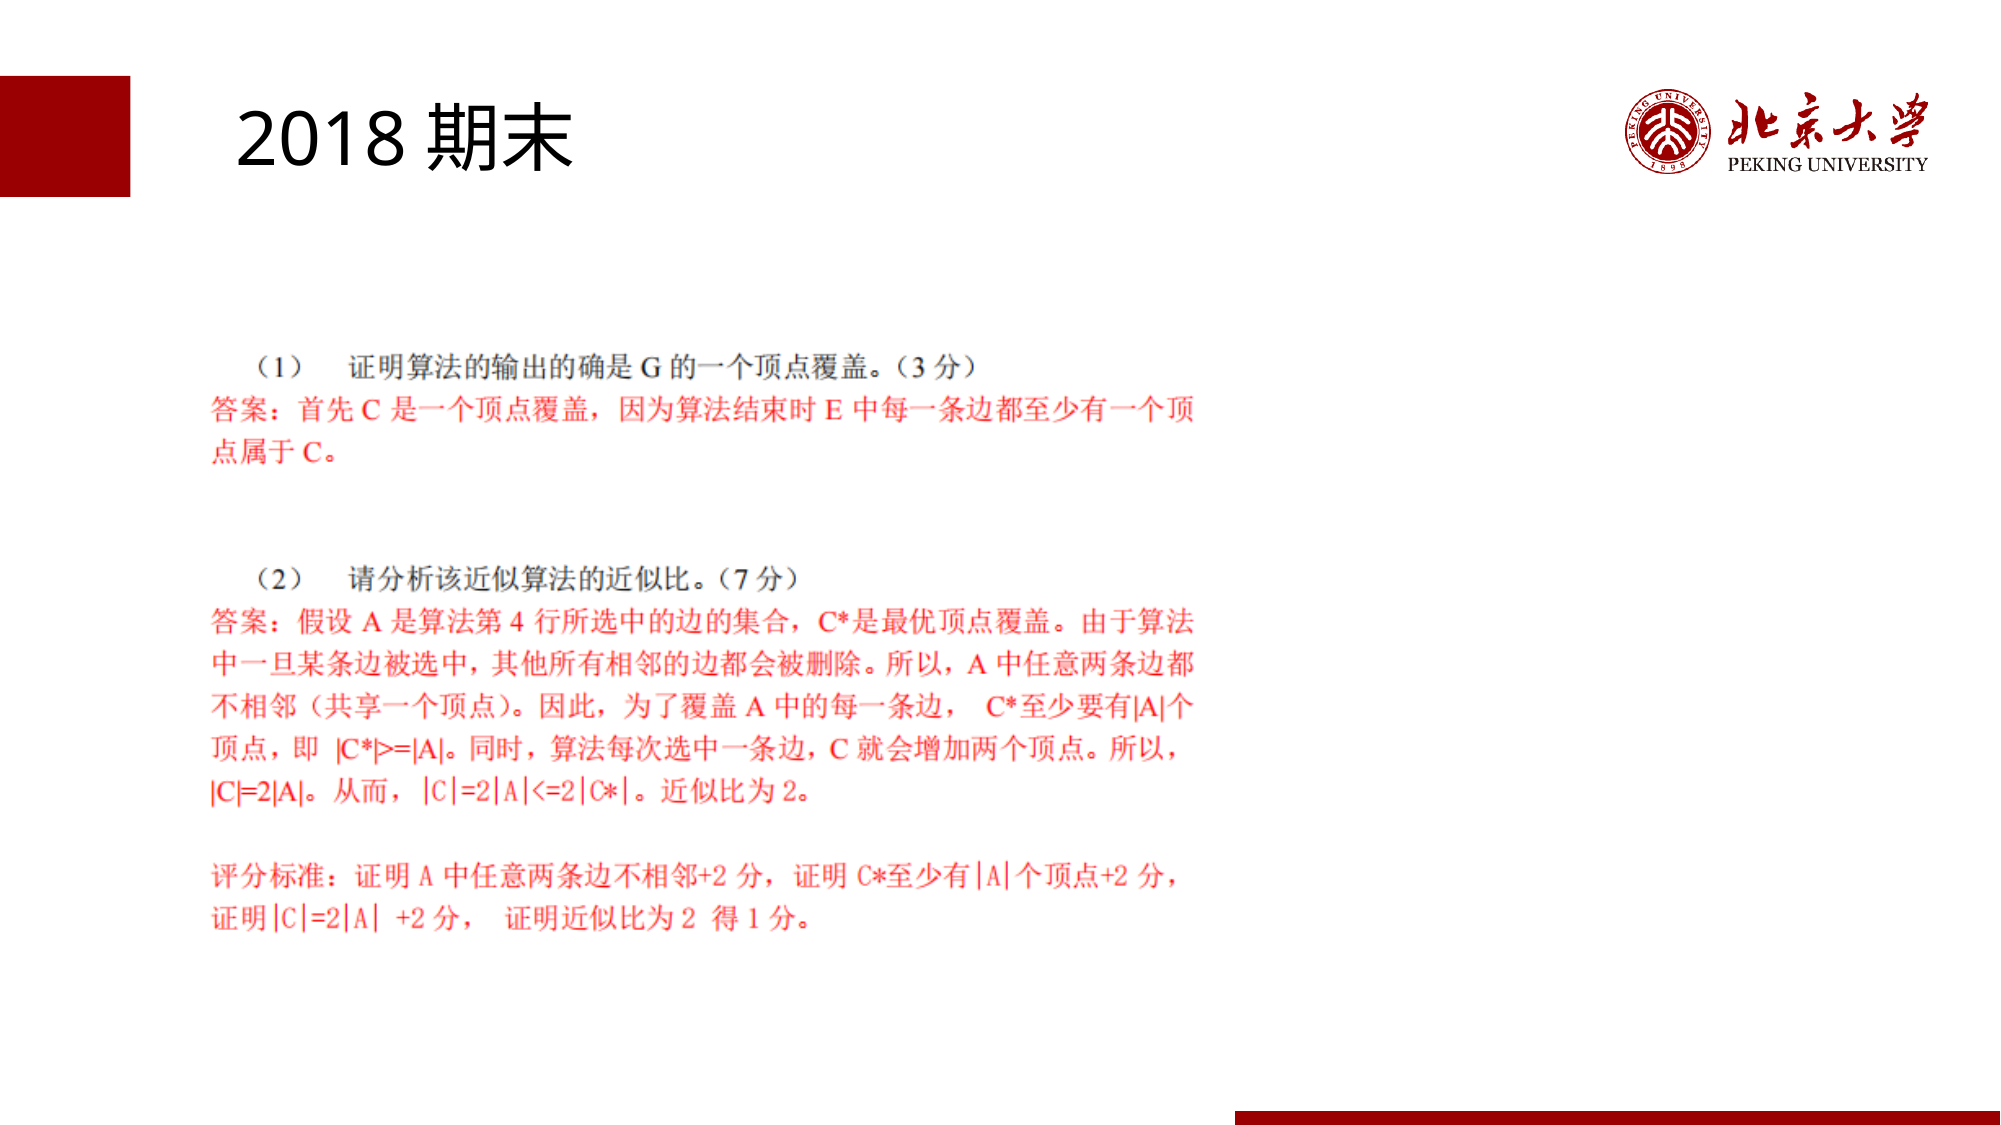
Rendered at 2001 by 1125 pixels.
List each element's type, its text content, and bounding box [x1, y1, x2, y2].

picture [186, 325, 1207, 961]
text_box [1235, 1111, 2000, 1125]
text_box [0, 75, 131, 197]
text_box 2018期末 [220, 83, 1173, 189]
picture [1625, 89, 1928, 174]
text_box [220, 296, 1351, 638]
